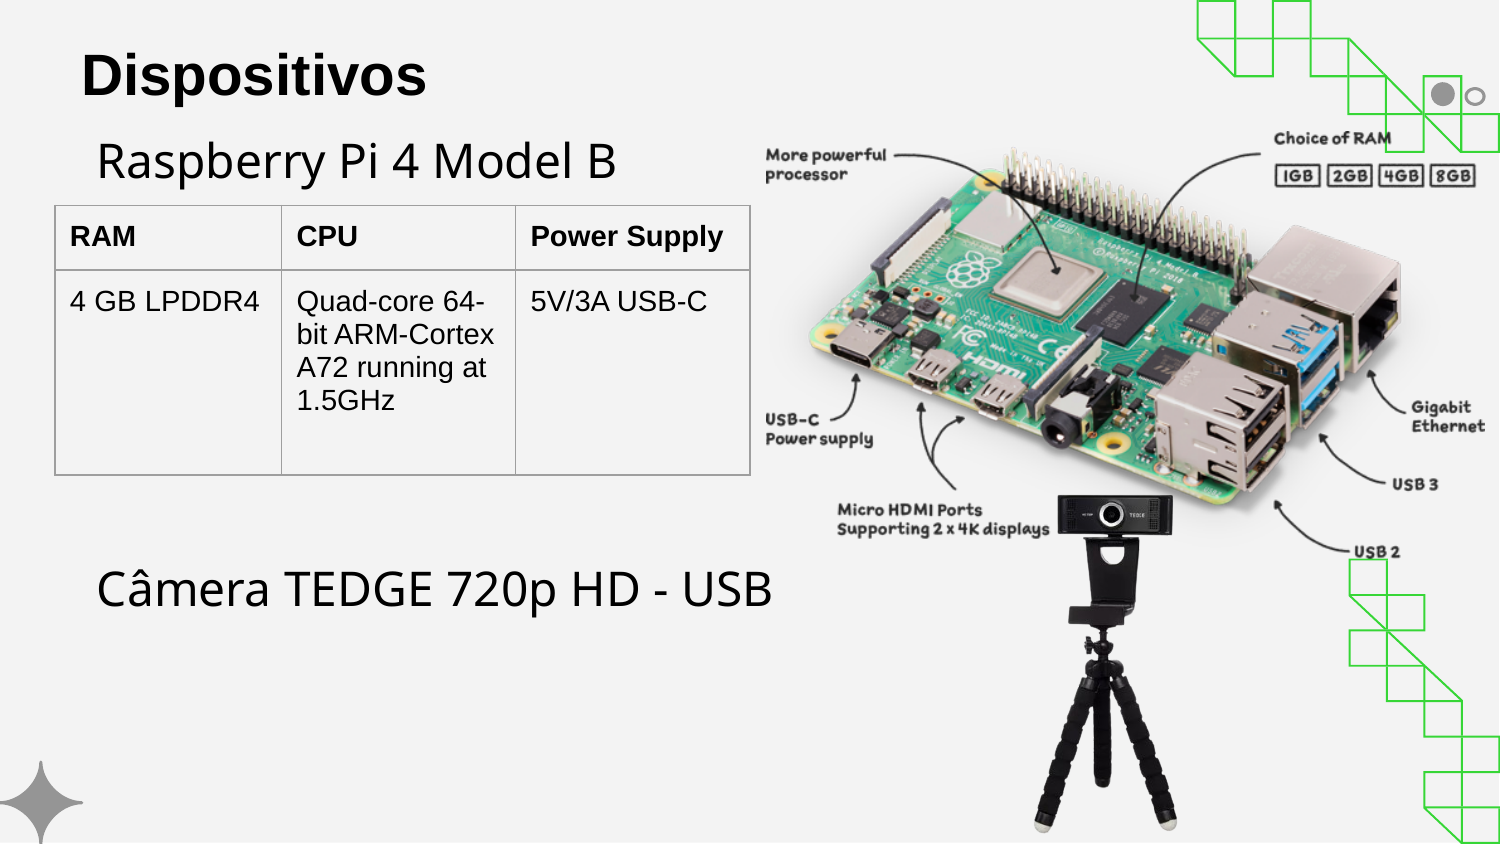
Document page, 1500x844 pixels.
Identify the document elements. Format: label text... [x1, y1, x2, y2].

table_header RAM [56, 206, 281, 269]
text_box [1271, 0, 1425, 129]
text_box Câmera TEDGE 720p HD - USB [81, 543, 951, 625]
text_box Raspberry Pi 4 Model B [81, 115, 1137, 198]
table_cell 4 GB LPDDR4 [56, 271, 281, 474]
title Dispositivos [81, 36, 1108, 115]
text_box [1466, 88, 1485, 105]
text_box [0, 761, 83, 844]
table_cell Quad-core 64-bit ARM-Cortex A72 running at 1.5GHz [282, 271, 515, 474]
text_box [1348, 567, 1500, 844]
table_header CPU [282, 206, 515, 269]
table_cell 5V/3A USB-C [516, 271, 749, 474]
picture [766, 130, 1485, 844]
table_header Power Supply [516, 206, 749, 269]
